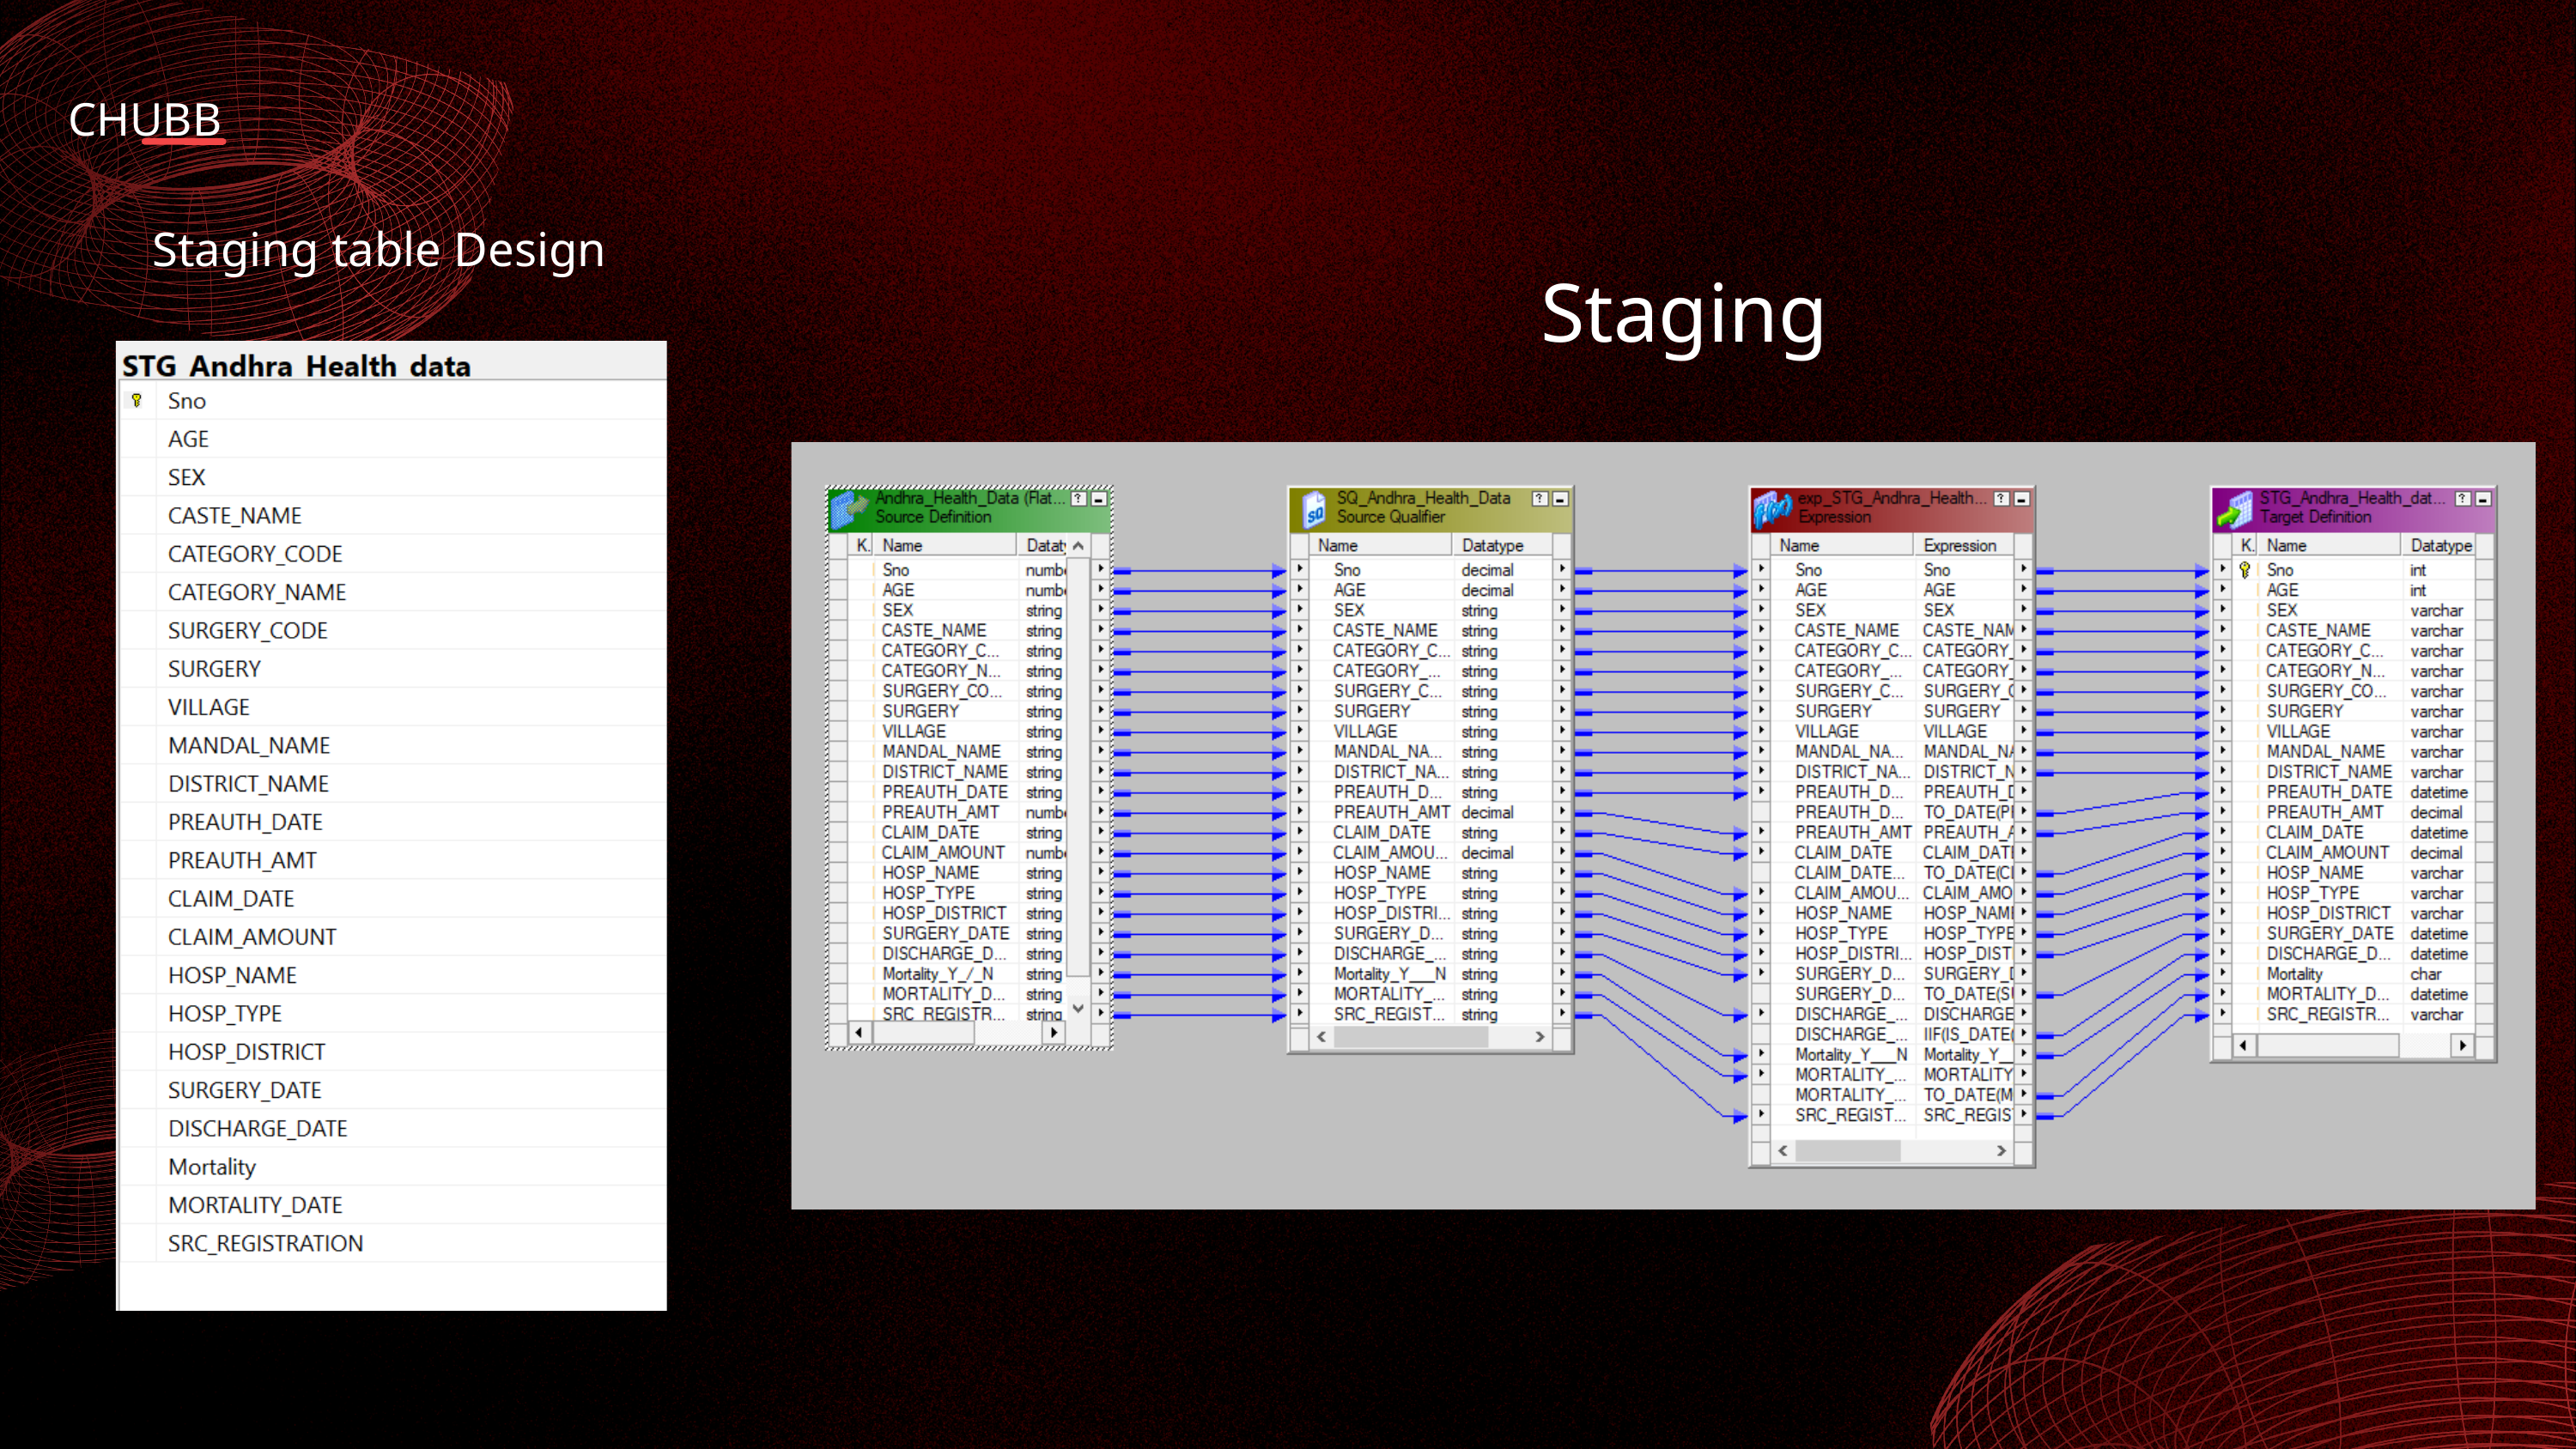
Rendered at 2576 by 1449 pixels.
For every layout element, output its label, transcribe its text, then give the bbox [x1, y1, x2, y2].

text_box Staging table Design [104, 209, 655, 276]
text_box [115, 341, 667, 1311]
text_box [0, 0, 2576, 1449]
text_box [1909, 1179, 2576, 1449]
text_box [0, 1027, 115, 1291]
text_box [0, 0, 519, 341]
text_box [791, 442, 2536, 1210]
text_box Staging [1498, 277, 1829, 359]
text_box CHUBB [60, 81, 229, 145]
